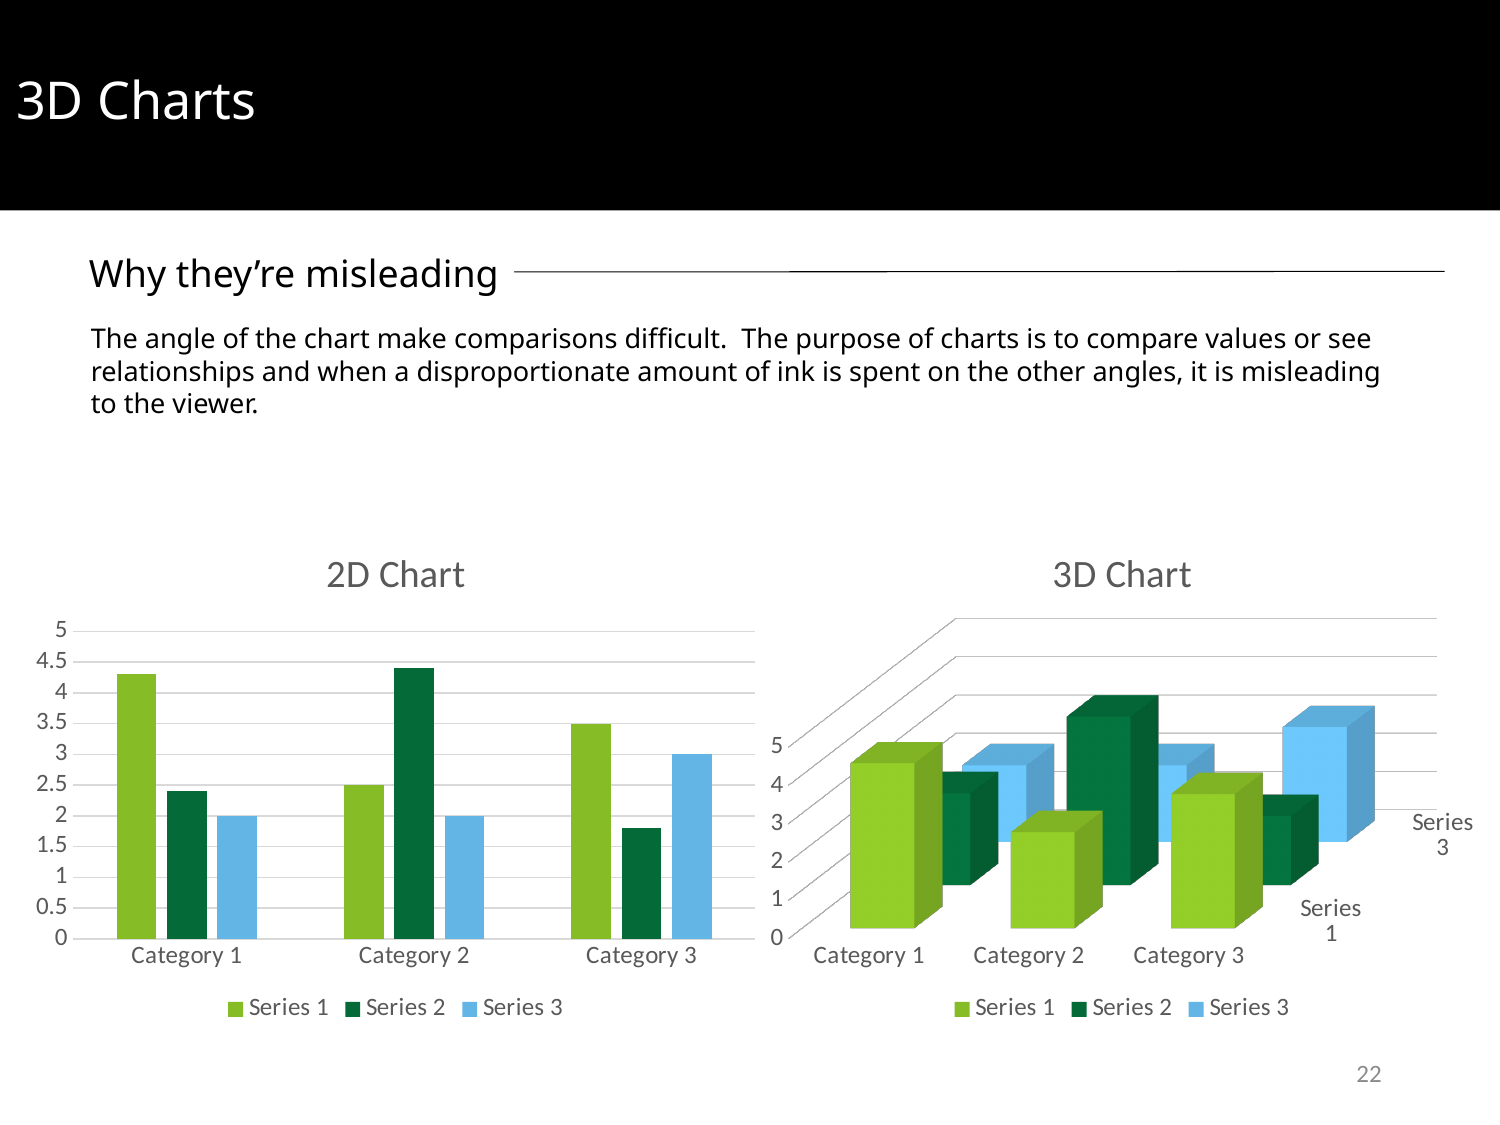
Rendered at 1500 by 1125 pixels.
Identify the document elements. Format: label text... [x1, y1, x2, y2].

chart [21, 528, 1497, 1028]
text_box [55, 242, 1445, 303]
slide_number 22 [1059, 1042, 1397, 1103]
title 3D Charts [1, 27, 1398, 178]
text_box The angle of the chart make comparisons difficult. The purpose of charts is to compare values or see relationships and when a disproportionate amount of ink is spent on the other angles, it is misleading to the viewer. [76, 314, 1419, 427]
